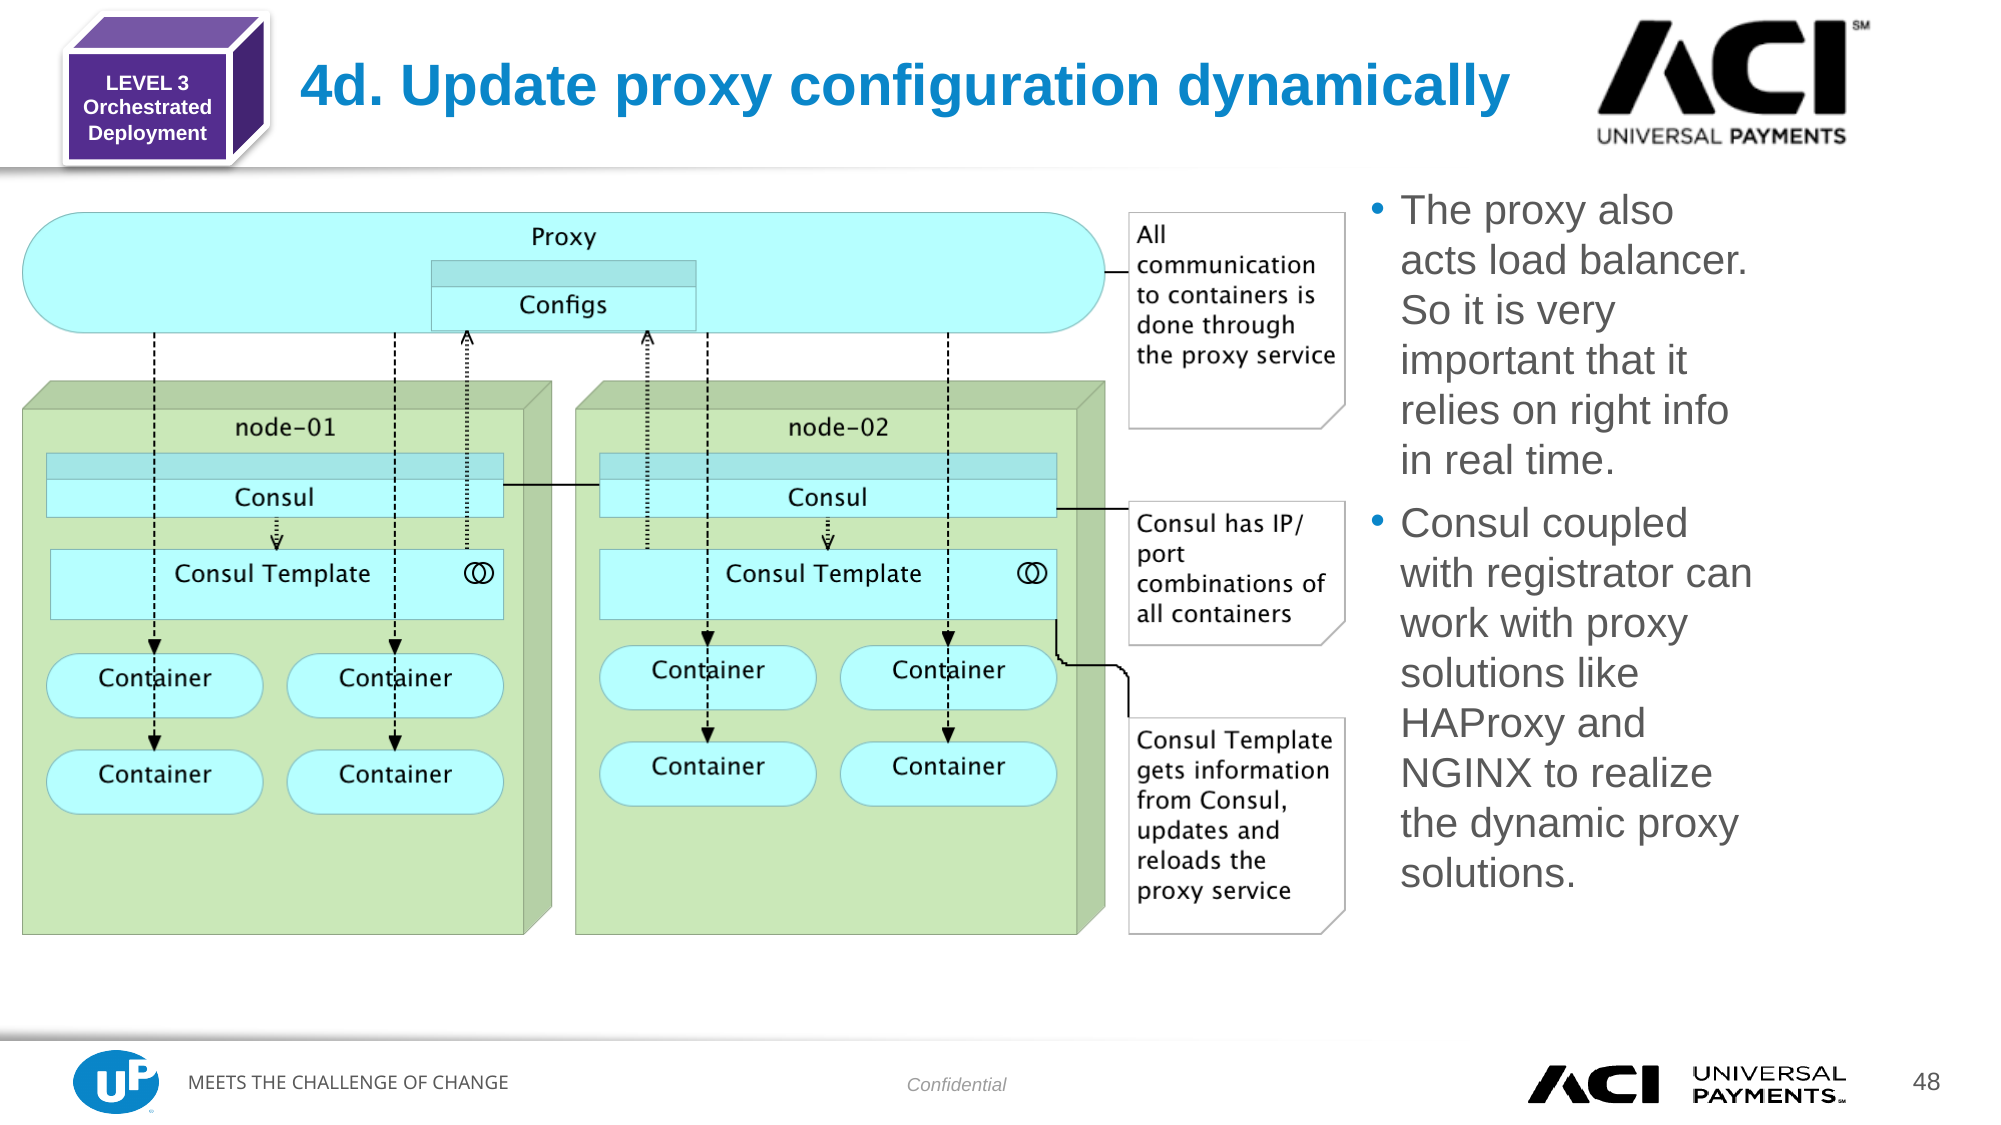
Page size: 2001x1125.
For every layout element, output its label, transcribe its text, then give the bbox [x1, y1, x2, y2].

text_box LEVEL 3 Orchestrated Deployment [62, 10, 270, 166]
picture [1595, 13, 1872, 152]
list The proxy also acts load balancer. So it is very important that it relies on right info in real time. Consul coupled with registrator can work with proxy solutions like HAProxy and NGINX to realize the dynamic proxy solutions. [1355, 175, 1771, 945]
title 4d. Update proxy configuration dynamically [285, 37, 1590, 129]
picture [0, 991, 2001, 1125]
picture [0, 167, 2000, 945]
